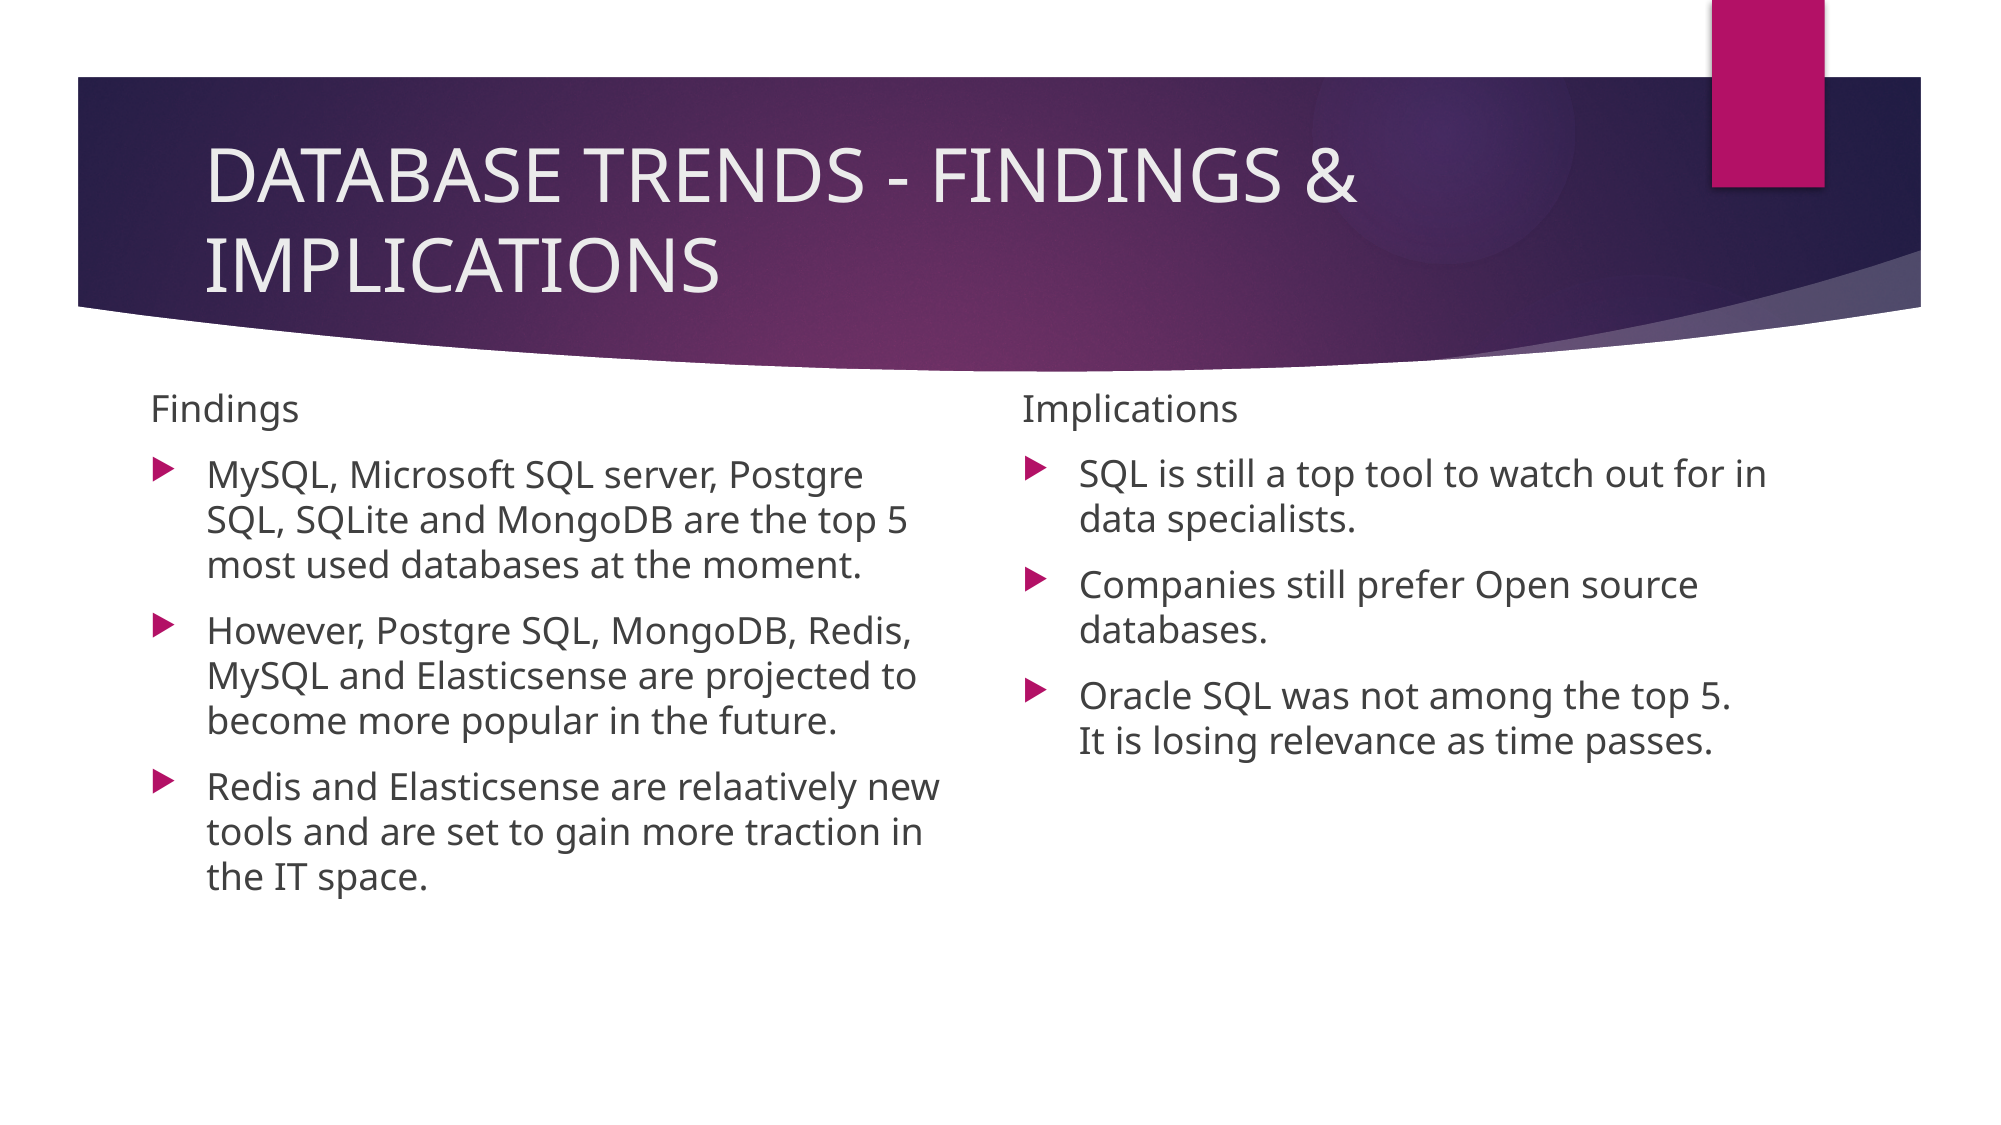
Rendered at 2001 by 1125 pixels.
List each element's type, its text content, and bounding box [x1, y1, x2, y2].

list Implications SQL is still a top tool to watch out for in data specialists. Companies still prefer Open source databases. Oracle SQL was not among the top 5. It is losing relevance as time passes. [1007, 377, 1799, 938]
list Findings MySQL, Microsoft SQL server, Postgre SQL, SQLite and MongoDB are the top 5 most used databases at the moment. However, Postgre SQL, MongoDB, Redis, MySQL and Elasticsense are projected to become more popular in the future. Redis and Elasticsense are relaatively new tools and are set to gain more traction in the IT space. [135, 377, 986, 1092]
title DATABASE TRENDS - FINDINGS & IMPLICATIONS [189, 159, 1627, 276]
